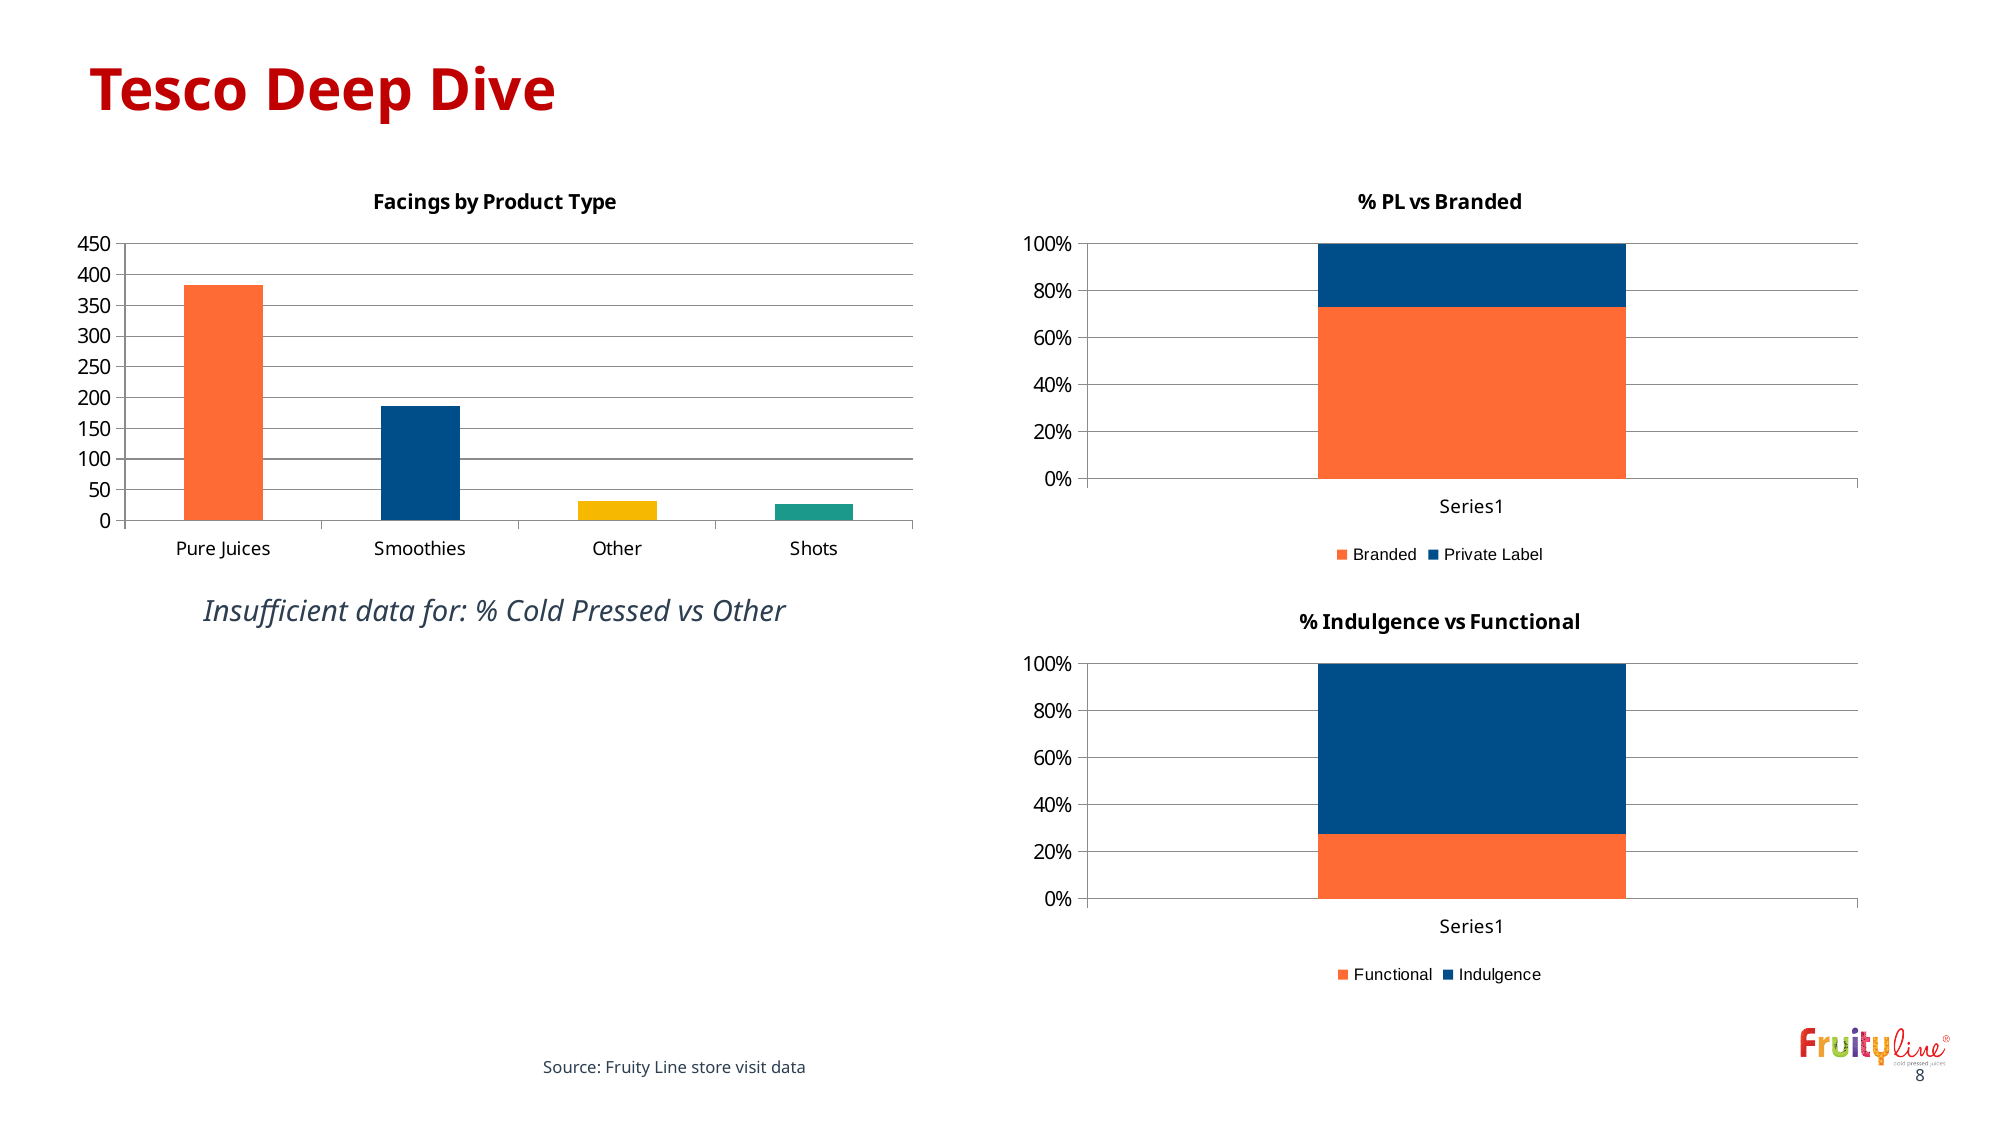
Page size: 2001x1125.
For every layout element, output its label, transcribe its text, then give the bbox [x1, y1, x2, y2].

text_box Tesco Deep Dive [74, 45, 1575, 130]
chart [1004, 164, 1875, 570]
text_box Source: Fruity Line store visit data [528, 1049, 822, 1085]
text_box Insufficient data for: % Cold Pressed vs Other [59, 584, 930, 635]
text_box 8 [1900, 1067, 1940, 1093]
chart [59, 164, 930, 570]
chart [1004, 584, 1875, 990]
picture [1799, 1027, 1950, 1067]
